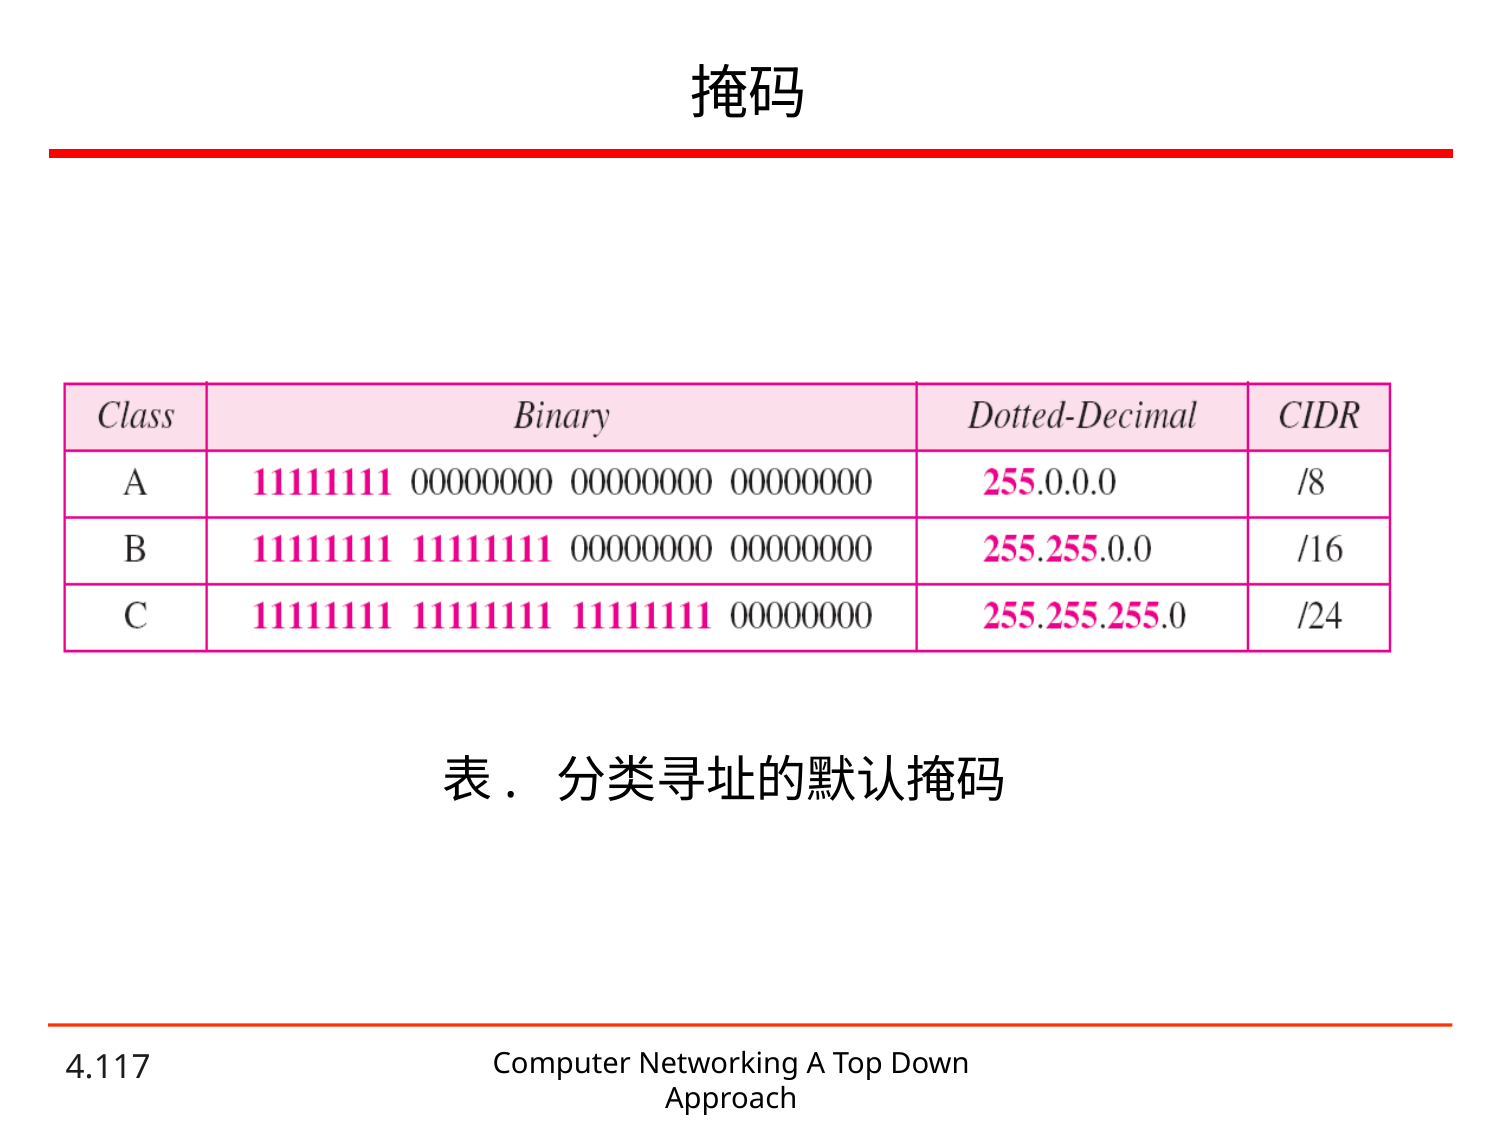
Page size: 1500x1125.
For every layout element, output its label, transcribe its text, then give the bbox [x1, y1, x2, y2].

title 掩码 [55, 37, 1443, 143]
picture [47, 363, 1408, 665]
text_box 表. 分类寻址的默认掩码 [217, 740, 1232, 816]
